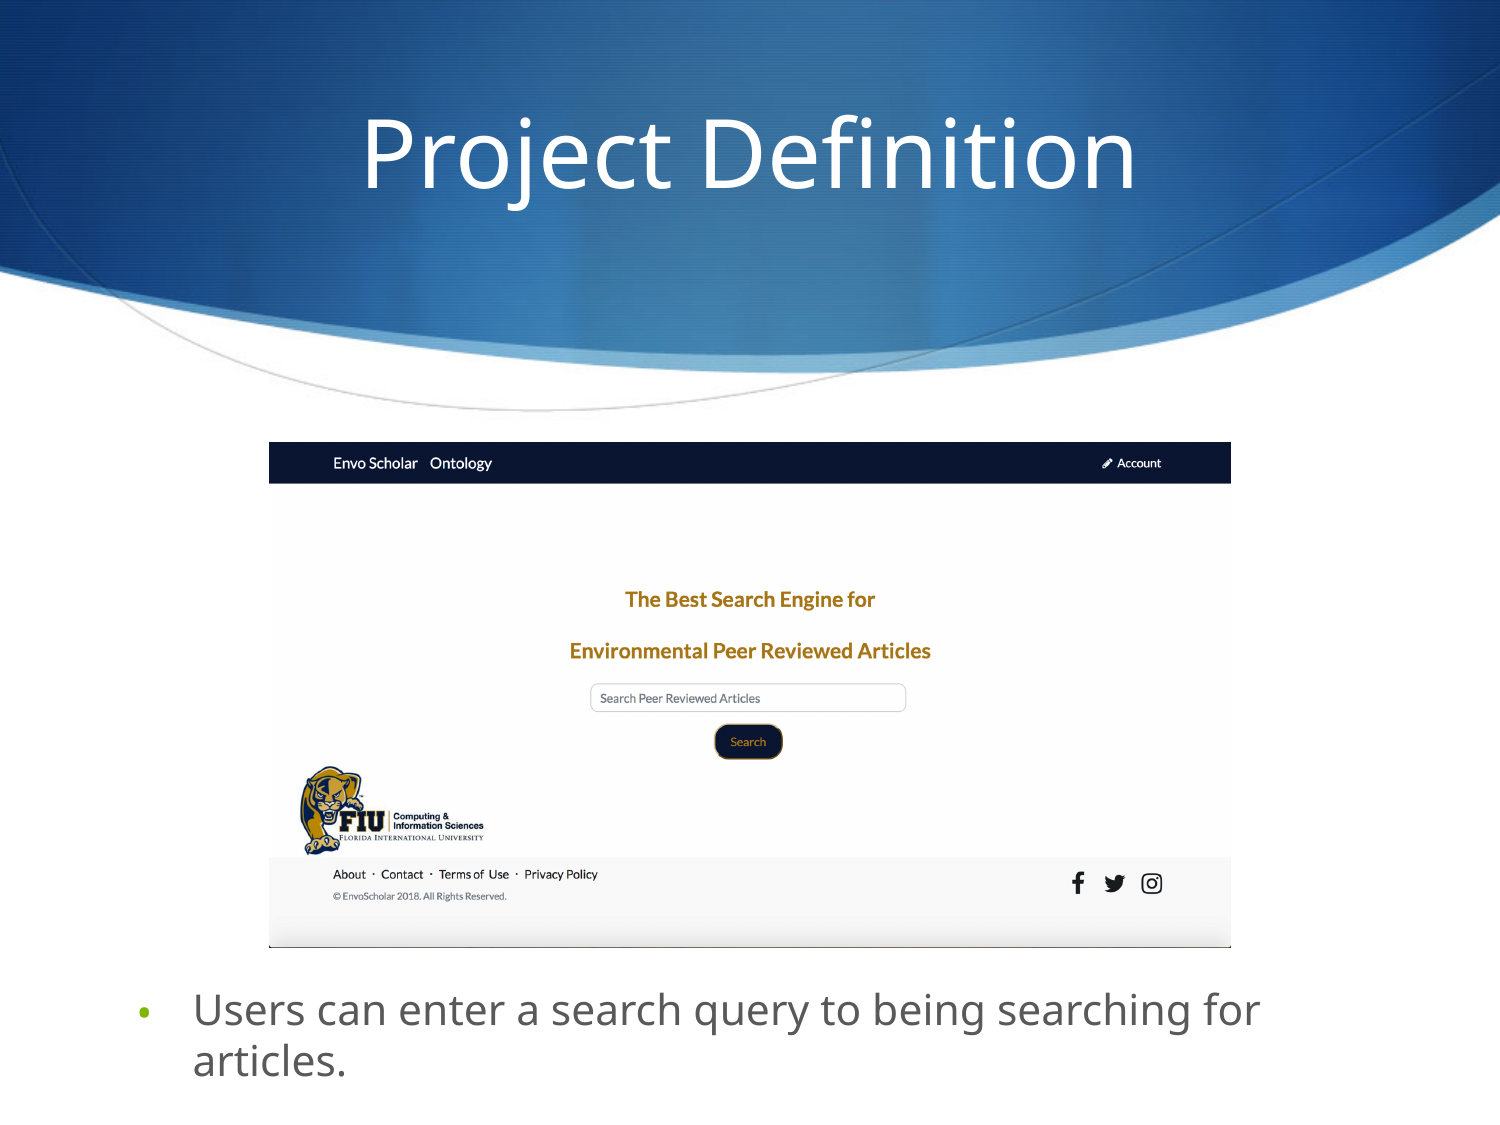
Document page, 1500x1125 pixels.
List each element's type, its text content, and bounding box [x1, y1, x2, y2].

title Project Definition [75, 56, 1425, 245]
list Users can enter a search query to being searching for articles. [121, 976, 1379, 1081]
picture [0, 0, 1500, 1125]
